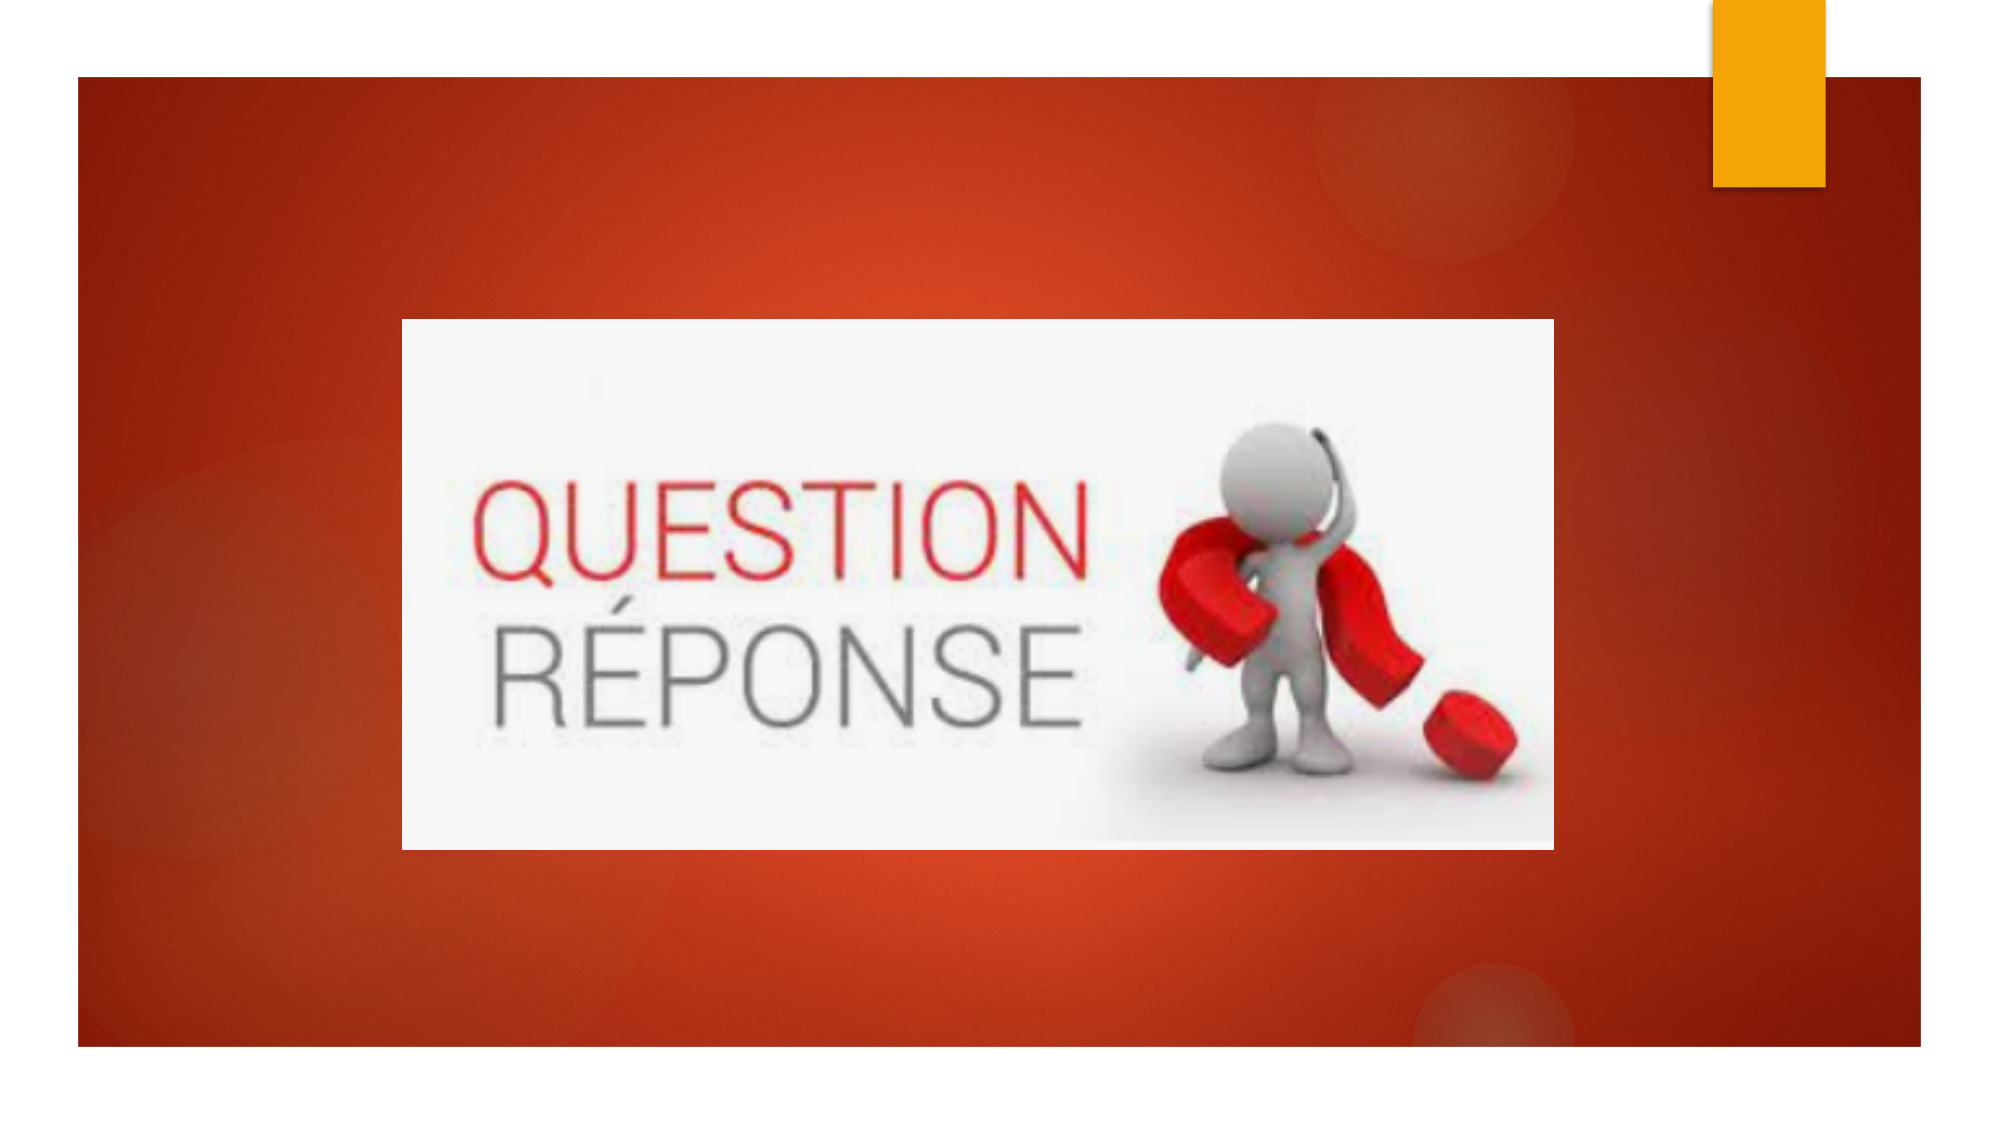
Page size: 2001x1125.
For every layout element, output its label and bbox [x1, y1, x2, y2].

picture [401, 319, 1554, 850]
